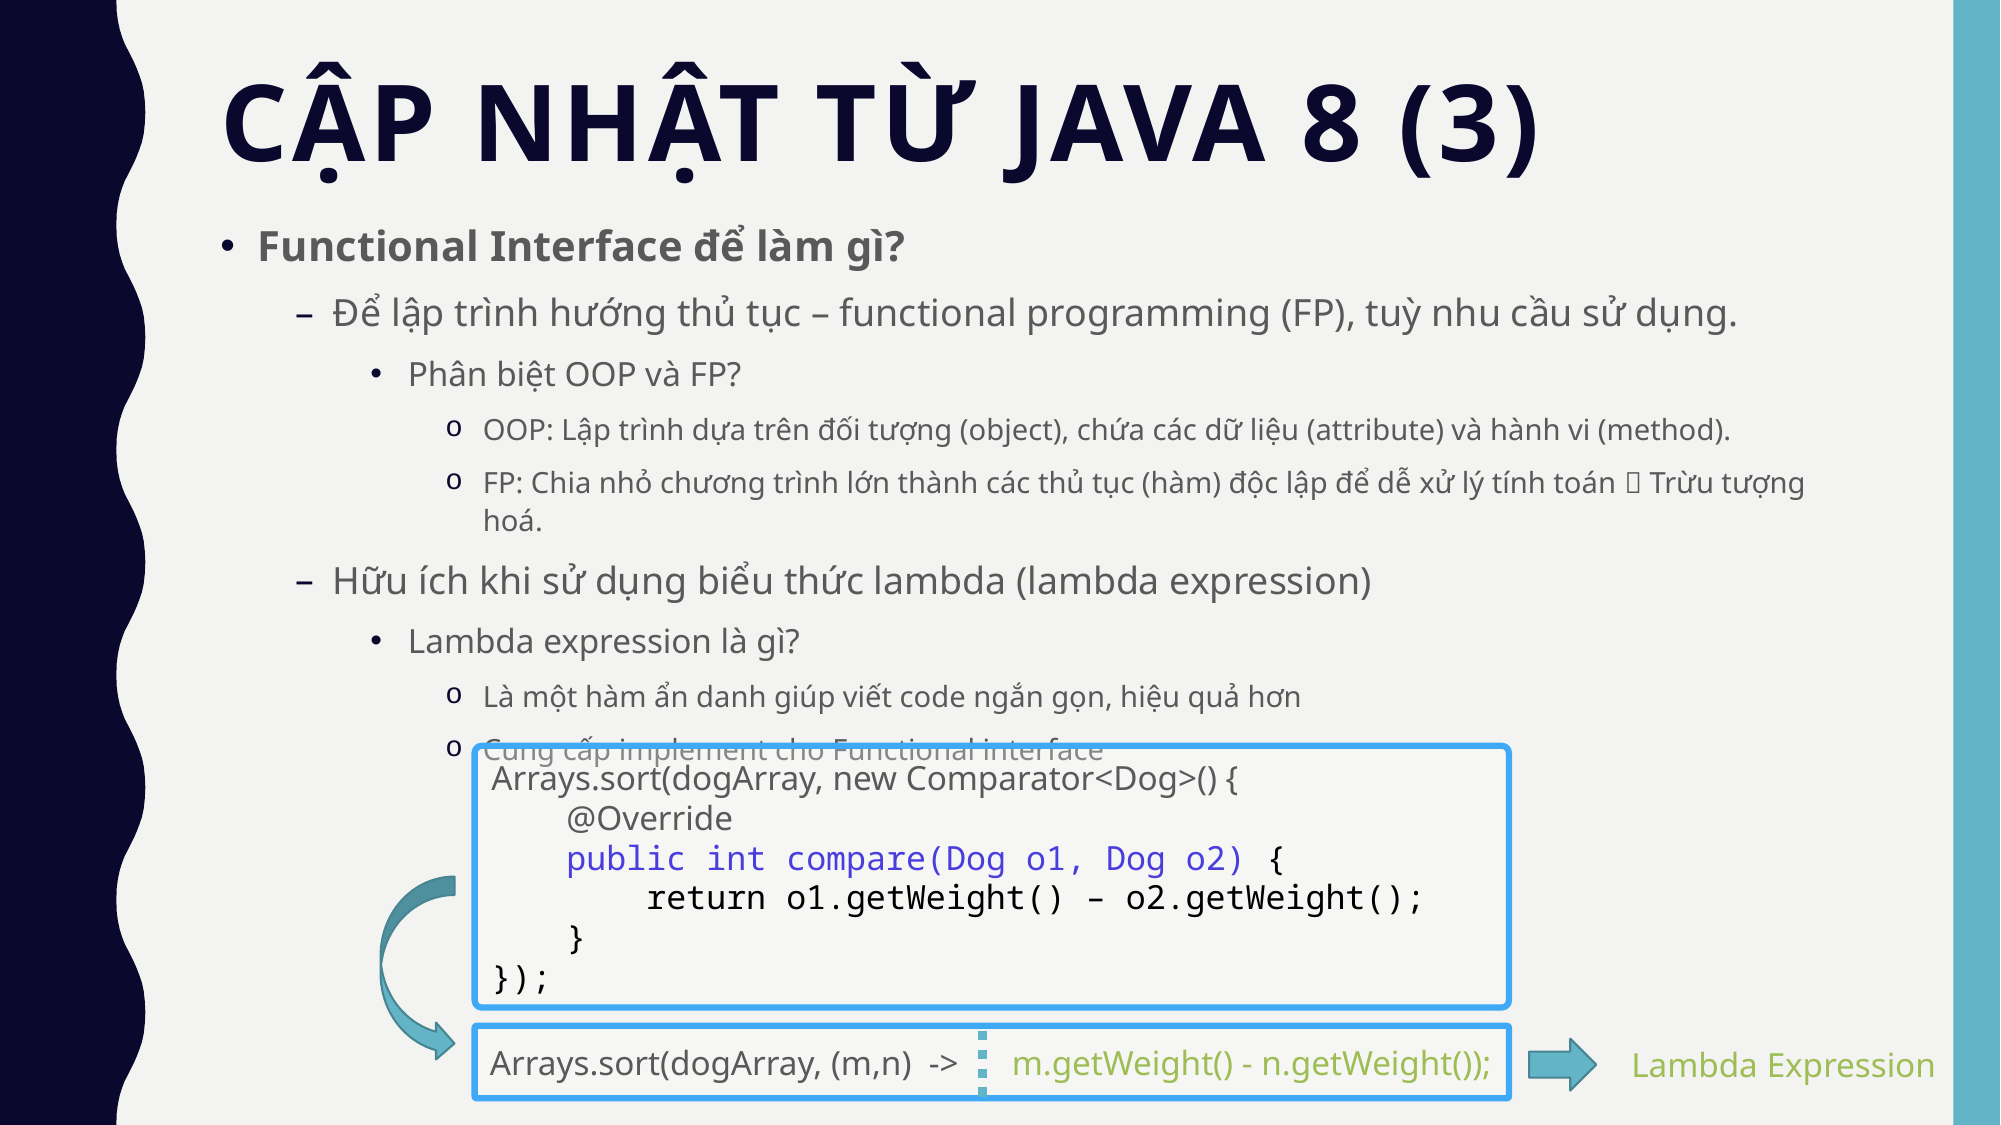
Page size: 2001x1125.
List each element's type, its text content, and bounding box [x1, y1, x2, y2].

text_box [379, 875, 456, 1061]
title Cập nhật từ java 8 (3) [205, 62, 1875, 207]
list Functional Interface để làm gì? Để lập trình hướng thủ tục – functional programming (FP), tuỳ nhu cầu sử dụng. Phân biệt OOP và FP? OOP: Lập trình dựa trên đối tượng (object), chứa các dữ liệu (attribute) và hành vi (method). FP: Chia nhỏ chương trình lớn thành các thủ tục (hàm) độc lập để dễ xử lý tính toán  Trừu tượng hoá. Hữu ích khi sử dụng biểu thức lambda (lambda expression) Lambda expression là gì? Là một hàm ẩn danh giúp viết code ngắn gọn, hiệu quả hơn Cung cấp implement cho Functional interface [205, 207, 1875, 1062]
text_box Arrays.sort(dogArray, (m,n) -> m.getWeight() - n.getWeight()); [473, 1024, 1511, 1100]
text_box Lambda Expression [1616, 1036, 1956, 1091]
text_box Arrays.sort(dogArray, new Comparator<Dog>() { @Override public int compare(Dog o1, Dog o2) { return o1.getWeight() – o2.getWeight(); } }); [473, 744, 1511, 1009]
text_box [1528, 1037, 1597, 1092]
